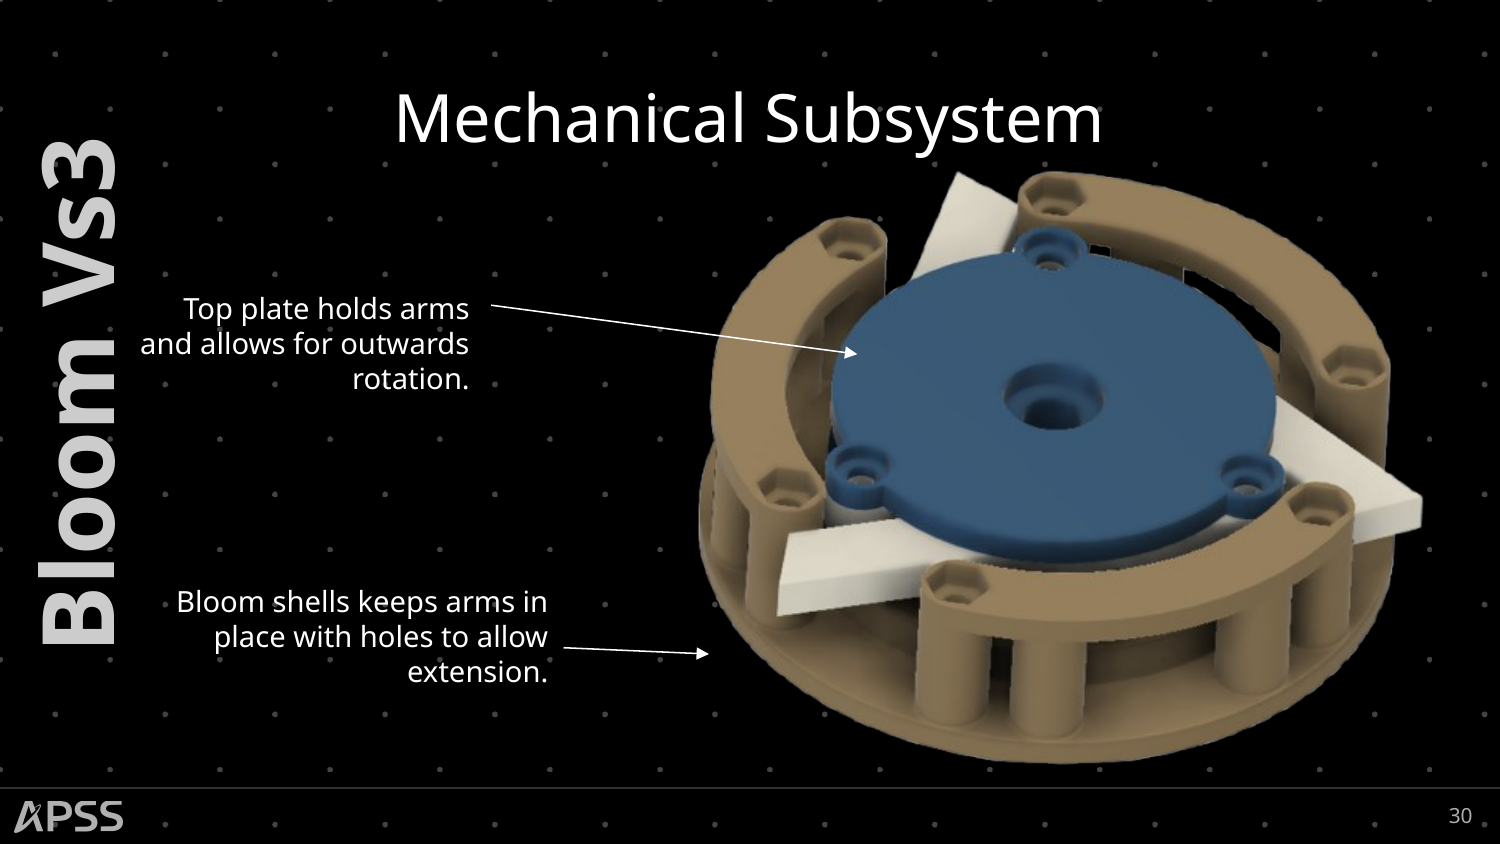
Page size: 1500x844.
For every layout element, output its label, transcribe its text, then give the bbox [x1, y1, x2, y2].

picture [0, 789, 1500, 844]
picture [169, 0, 1500, 787]
text_box Bloom shells keeps arms in place with holes to allow extension. [134, 568, 564, 727]
title Bloom Vs3 [0, 0, 169, 790]
text_box Top plate holds arms and allows for outwards rotation. [118, 275, 485, 355]
title Mechanical Subsystem [169, 72, 1449, 167]
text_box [563, 647, 710, 655]
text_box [490, 304, 858, 355]
